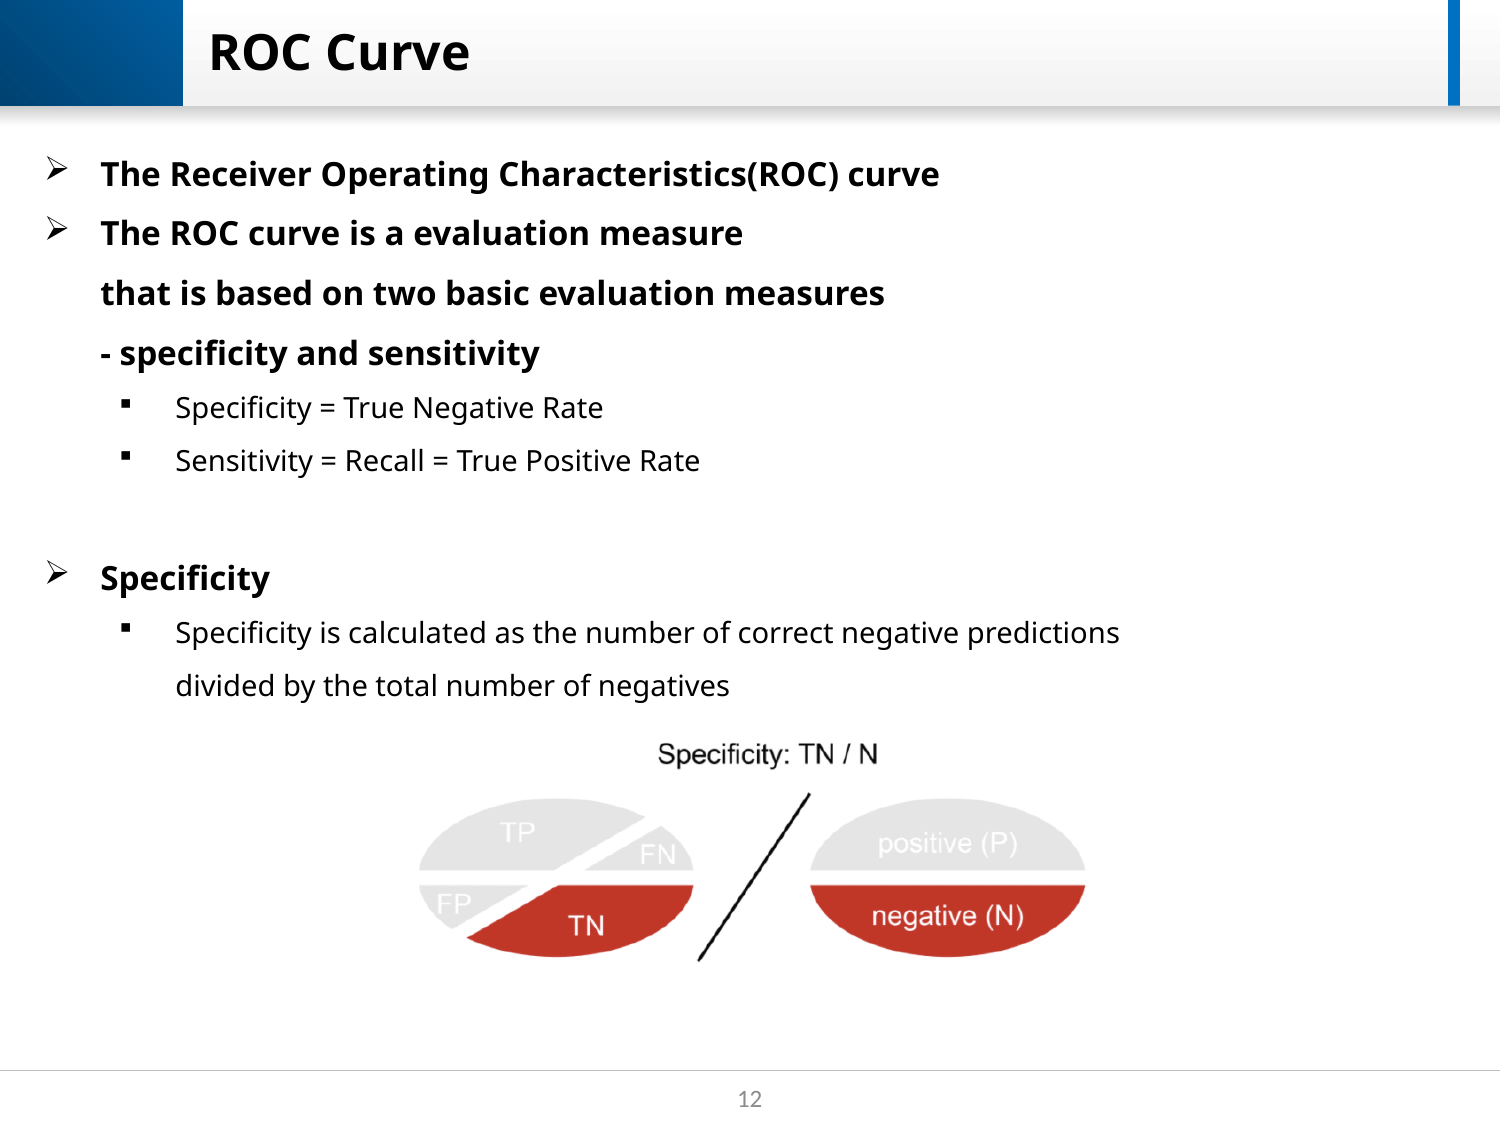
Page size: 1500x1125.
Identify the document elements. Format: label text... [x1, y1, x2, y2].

title ROC Curve [192, 10, 1436, 92]
text_box The Receiver Operating Characteristics(ROC) curve The ROC curve is a evaluation measure that is based on two basic evaluation measures - specificity and sensitivity Specificity = True Negative Rate Sensitivity = Recall = True Positive Rate Specificity Specificity is calculated as the number of correct negative predictions divided by the total number of negatives [29, 125, 1471, 710]
picture [396, 727, 1104, 984]
